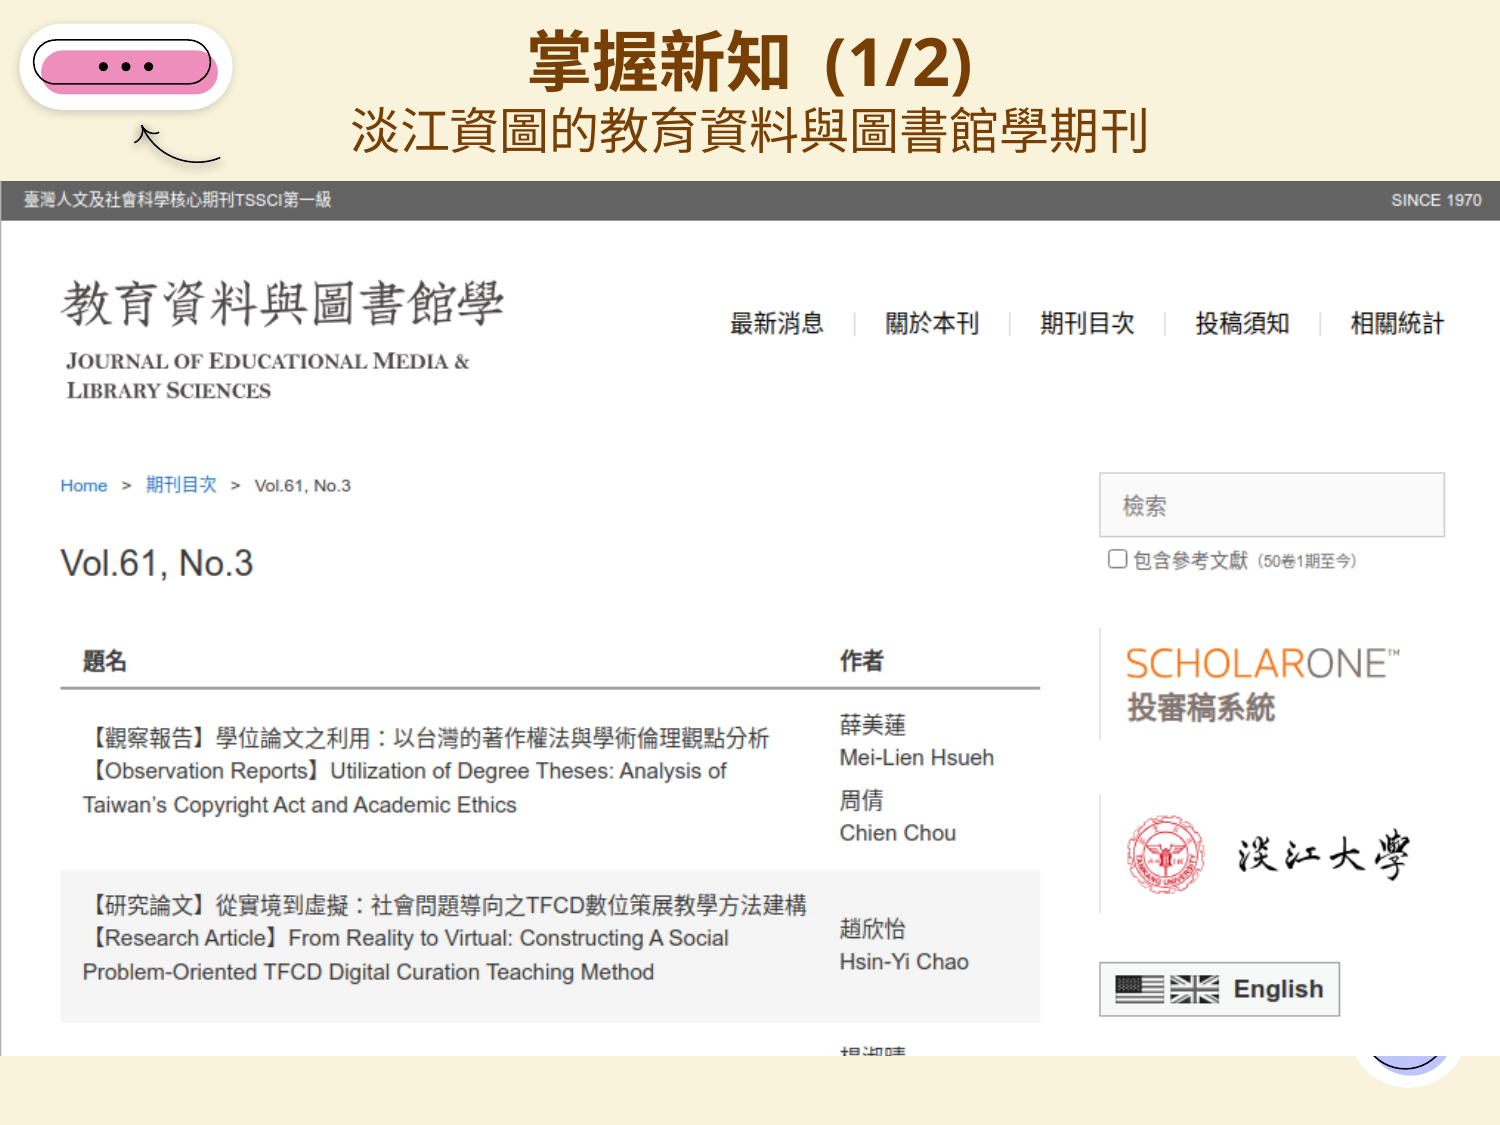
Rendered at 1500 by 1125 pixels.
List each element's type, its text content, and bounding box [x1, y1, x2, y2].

picture [0, 181, 1500, 1056]
slide_number ‹#› [1363, 1064, 1454, 1071]
text_box 掌握新知 (1/2) 淡江資圖的教育資料與圖書館學期刊 [232, 23, 1268, 171]
